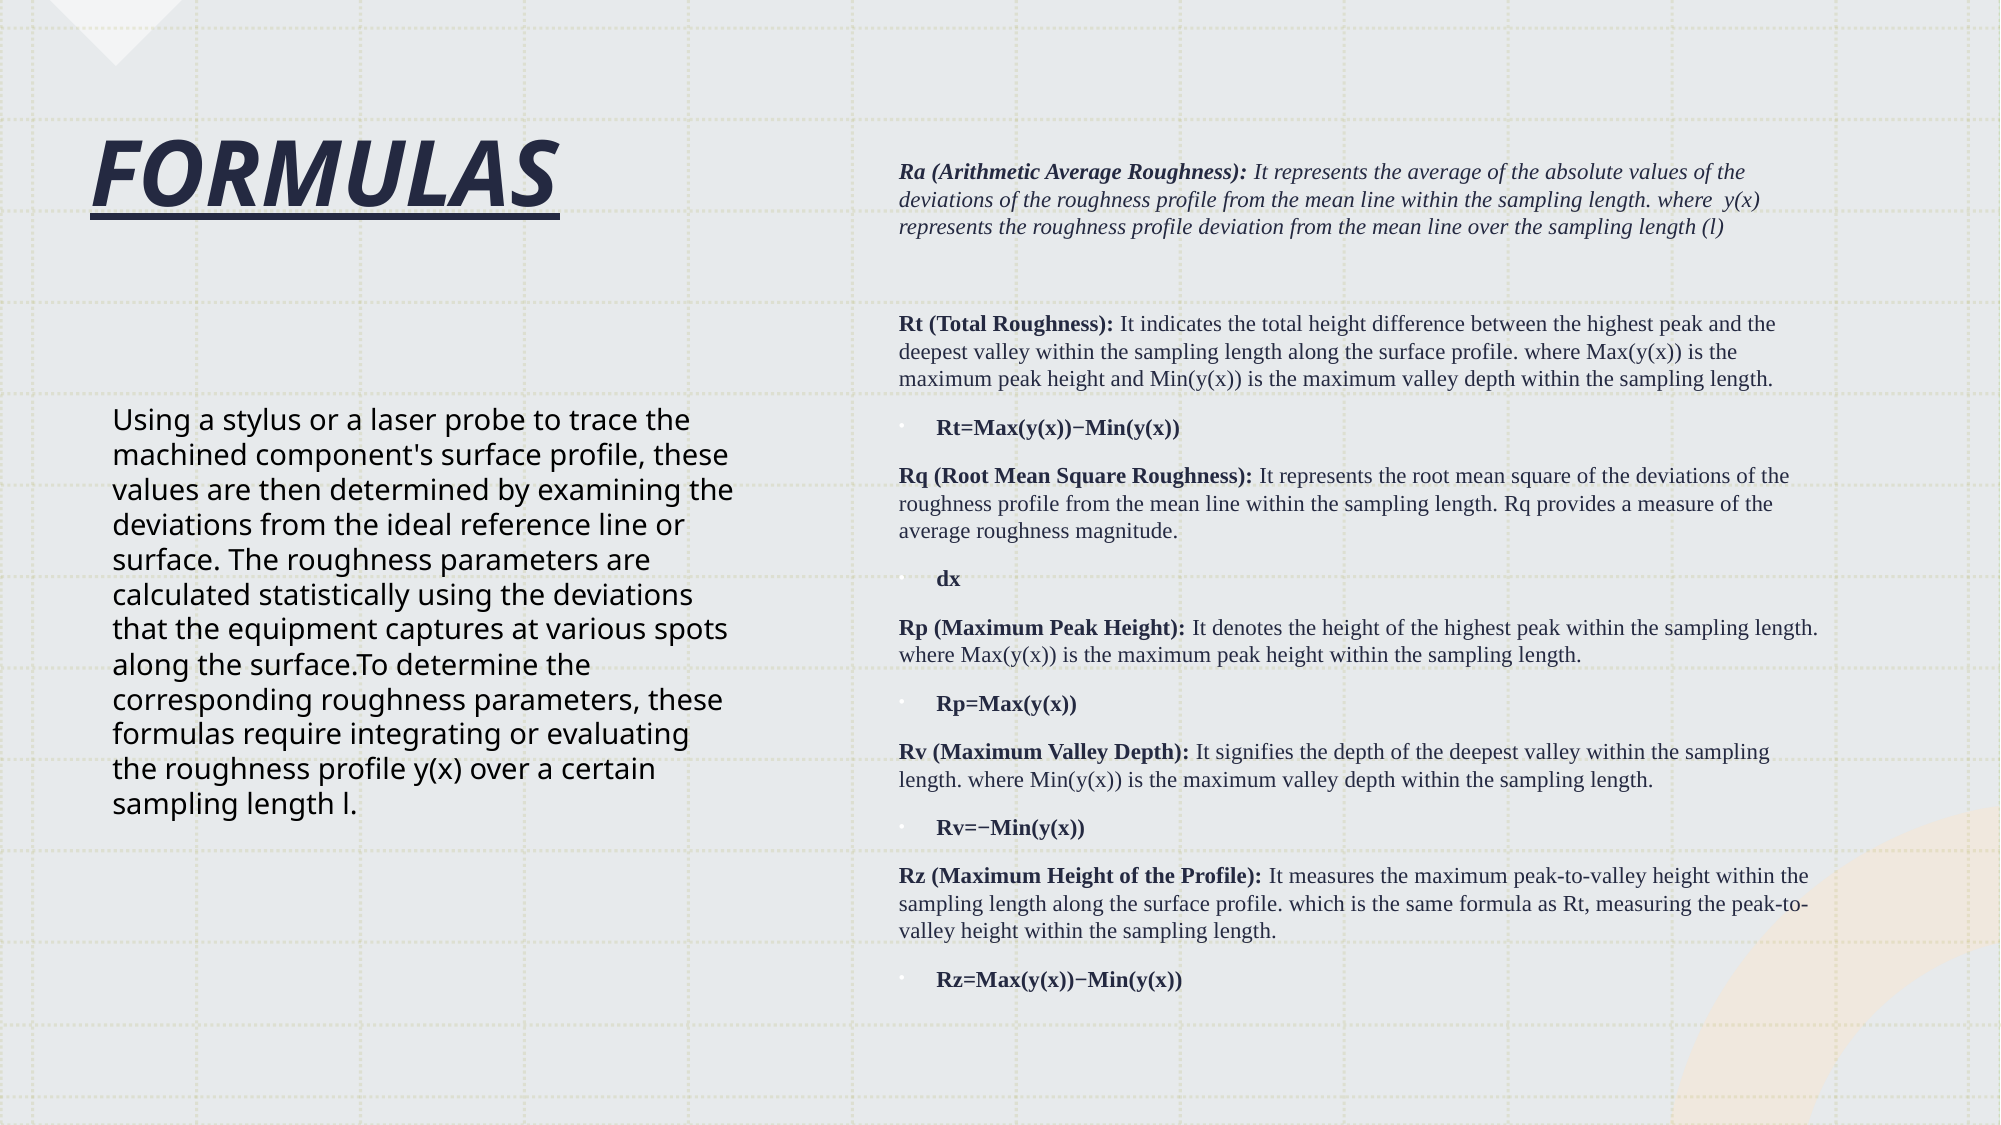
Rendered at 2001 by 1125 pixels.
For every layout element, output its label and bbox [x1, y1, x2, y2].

text_box [0, 0, 2000, 1125]
